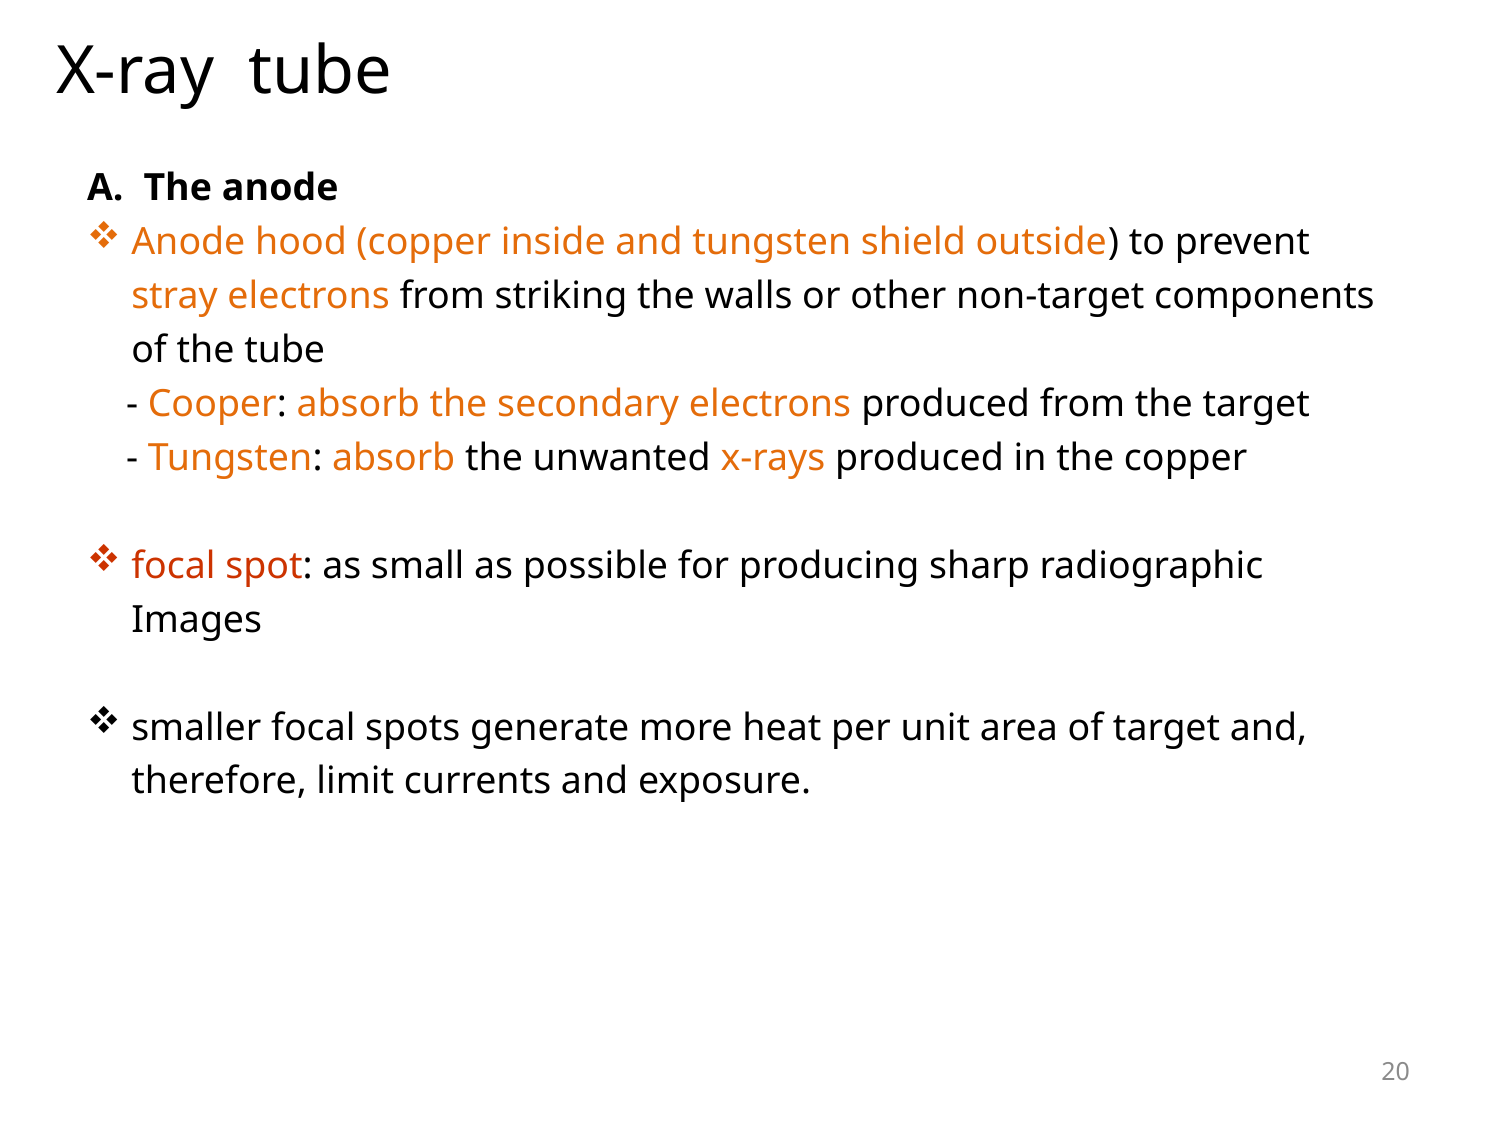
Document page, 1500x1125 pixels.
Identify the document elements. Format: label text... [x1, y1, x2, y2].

text_box The anode Anode hood (copper inside and tungsten shield outside) to prevent stray electrons from striking the walls or other non-target components of the tube - Cooper: absorb the secondary electrons produced from the target - Tungsten: absorb the unwanted x-rays produced in the copper focal spot: as small as possible for producing sharp radiographic Images smaller focal spots generate more heat per unit area of target and, therefore, limit currents and exposure. [72, 146, 1400, 809]
text_box X-ray tube [41, 19, 715, 114]
slide_number 20 [1074, 1042, 1425, 1103]
